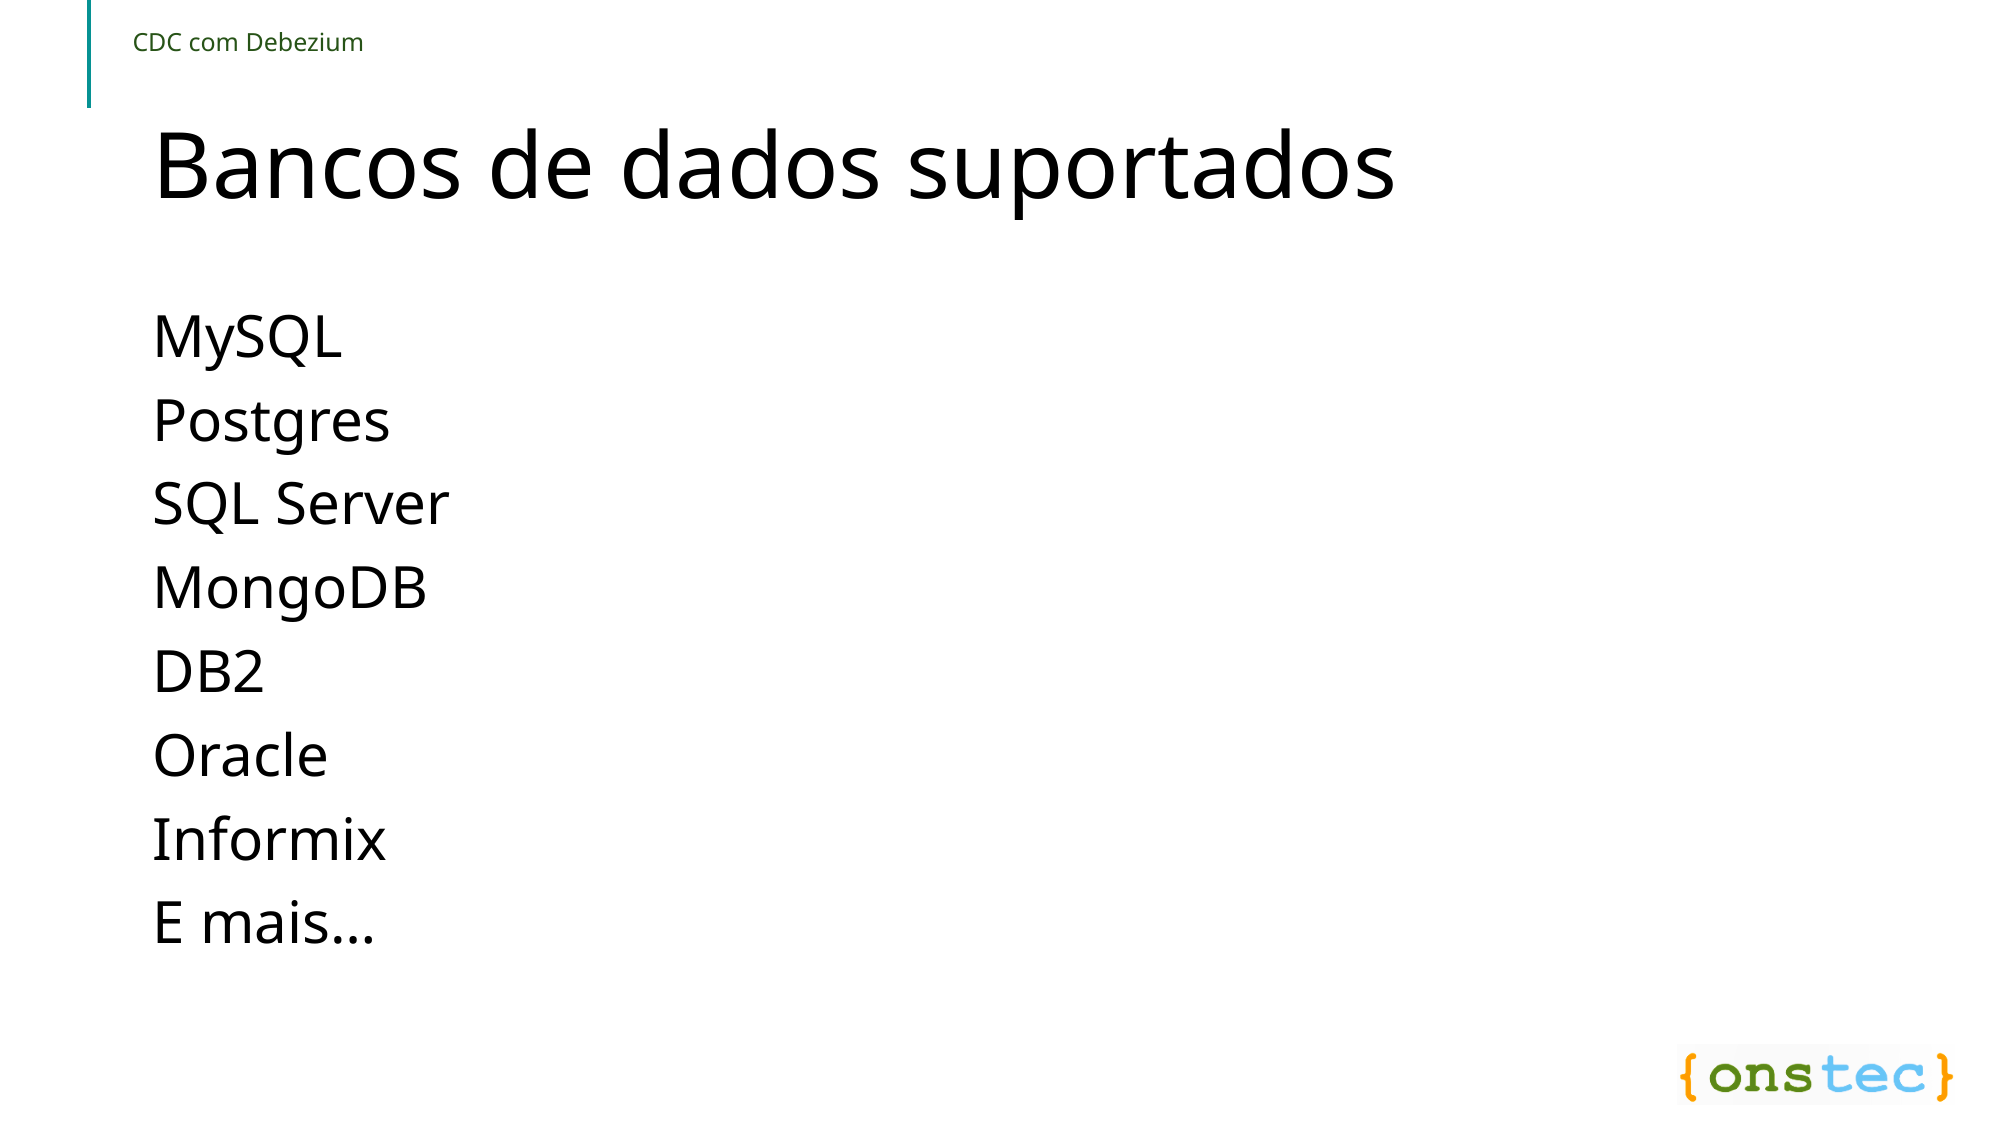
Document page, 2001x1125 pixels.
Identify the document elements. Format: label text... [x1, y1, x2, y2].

picture [87, 0, 91, 108]
list MySQL Postgres SQL Server MongoDB DB2 Oracle Informix E mais… [137, 299, 1863, 1014]
title Bancos de dados suportados [137, 59, 1863, 278]
